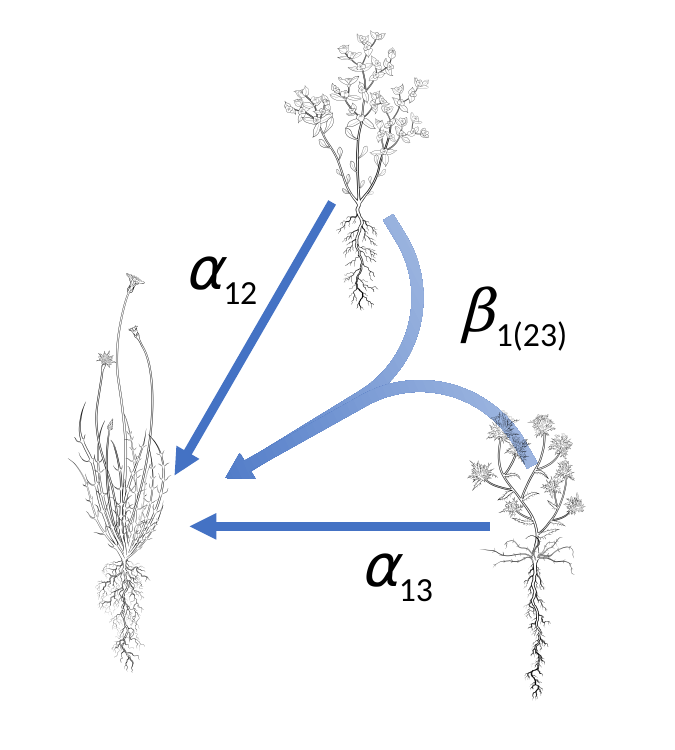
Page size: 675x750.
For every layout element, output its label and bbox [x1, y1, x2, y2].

text_box [0, 5, 659, 739]
